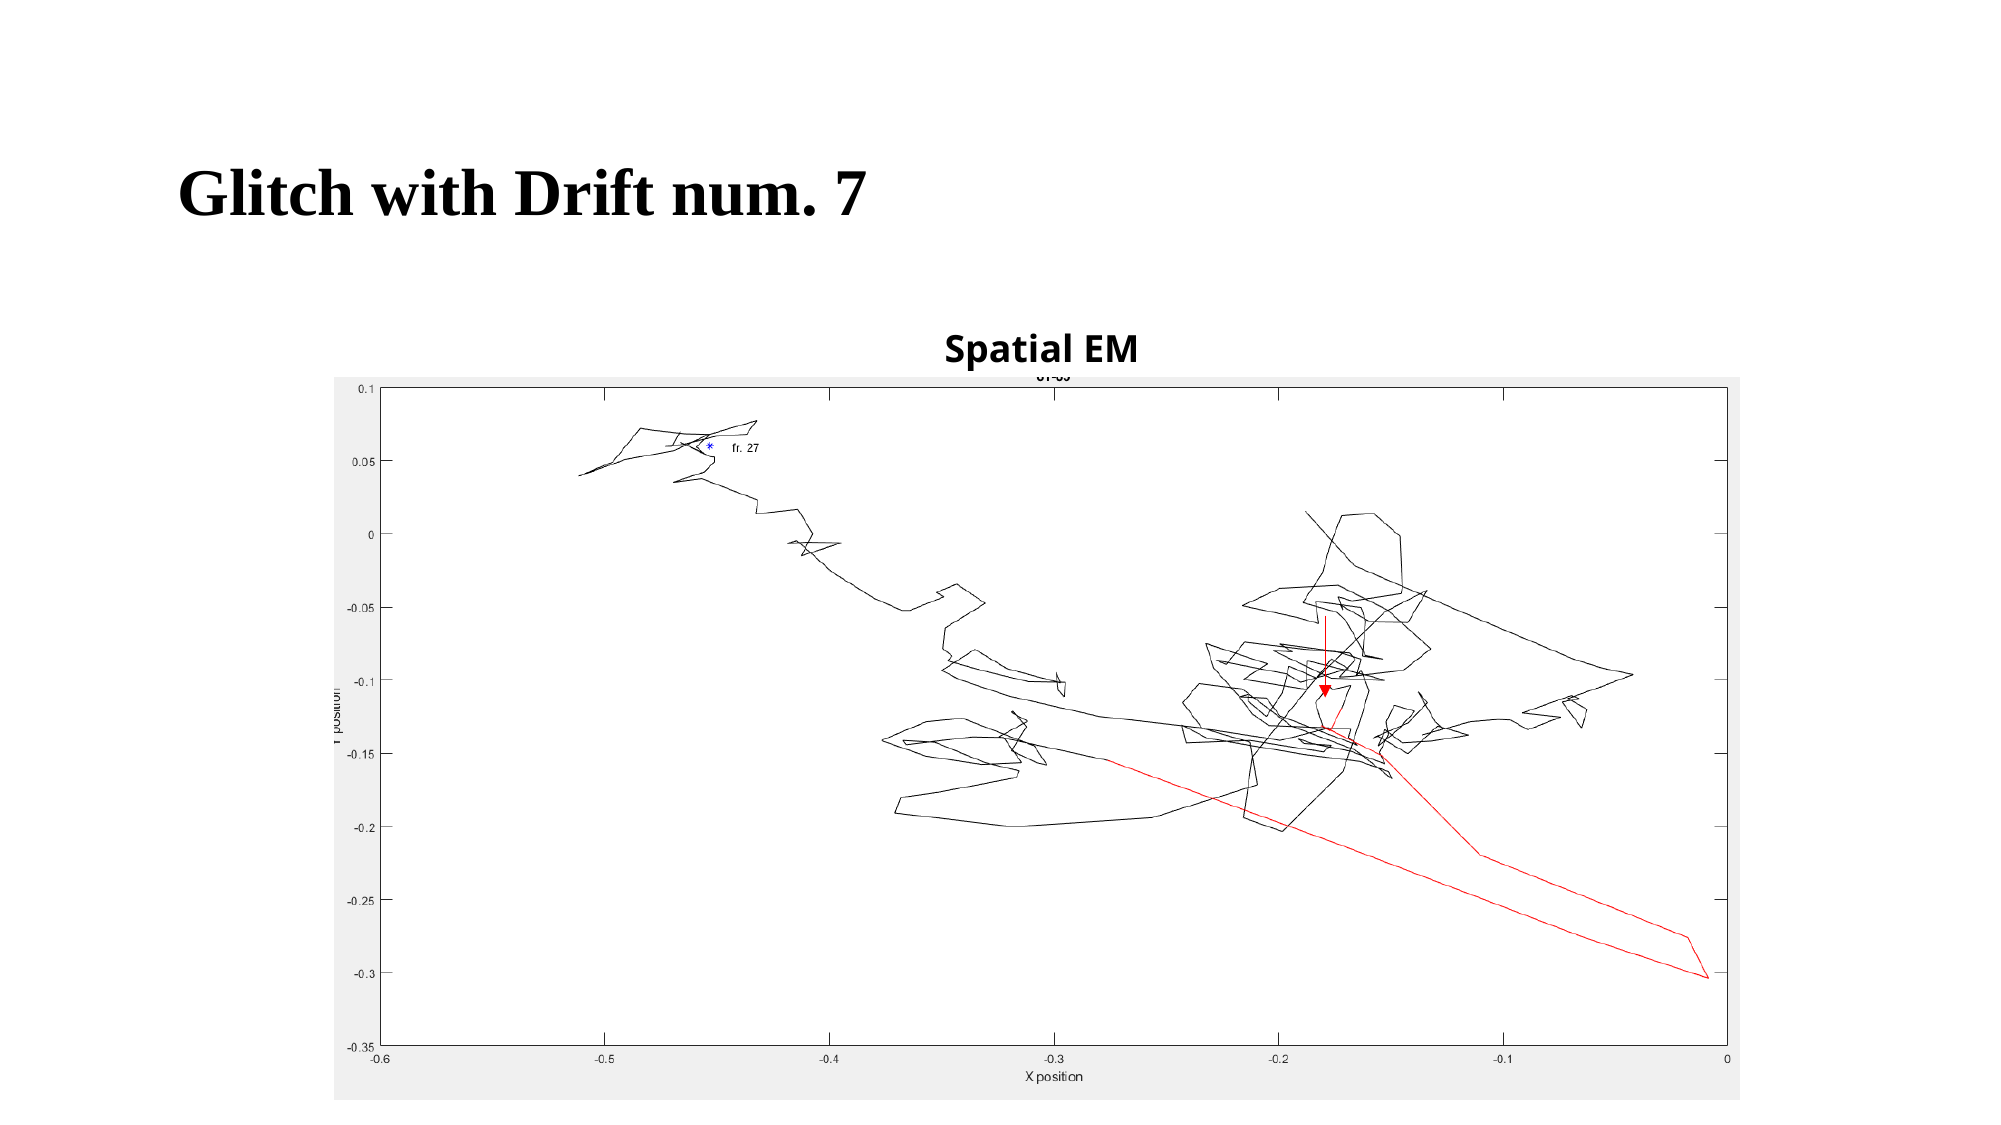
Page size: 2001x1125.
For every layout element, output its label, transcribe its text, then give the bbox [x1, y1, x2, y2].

text_box Spatial EM [929, 317, 1326, 377]
picture [334, 377, 1740, 1100]
text_box Glitch with Drift num. 7 [162, 84, 1888, 303]
